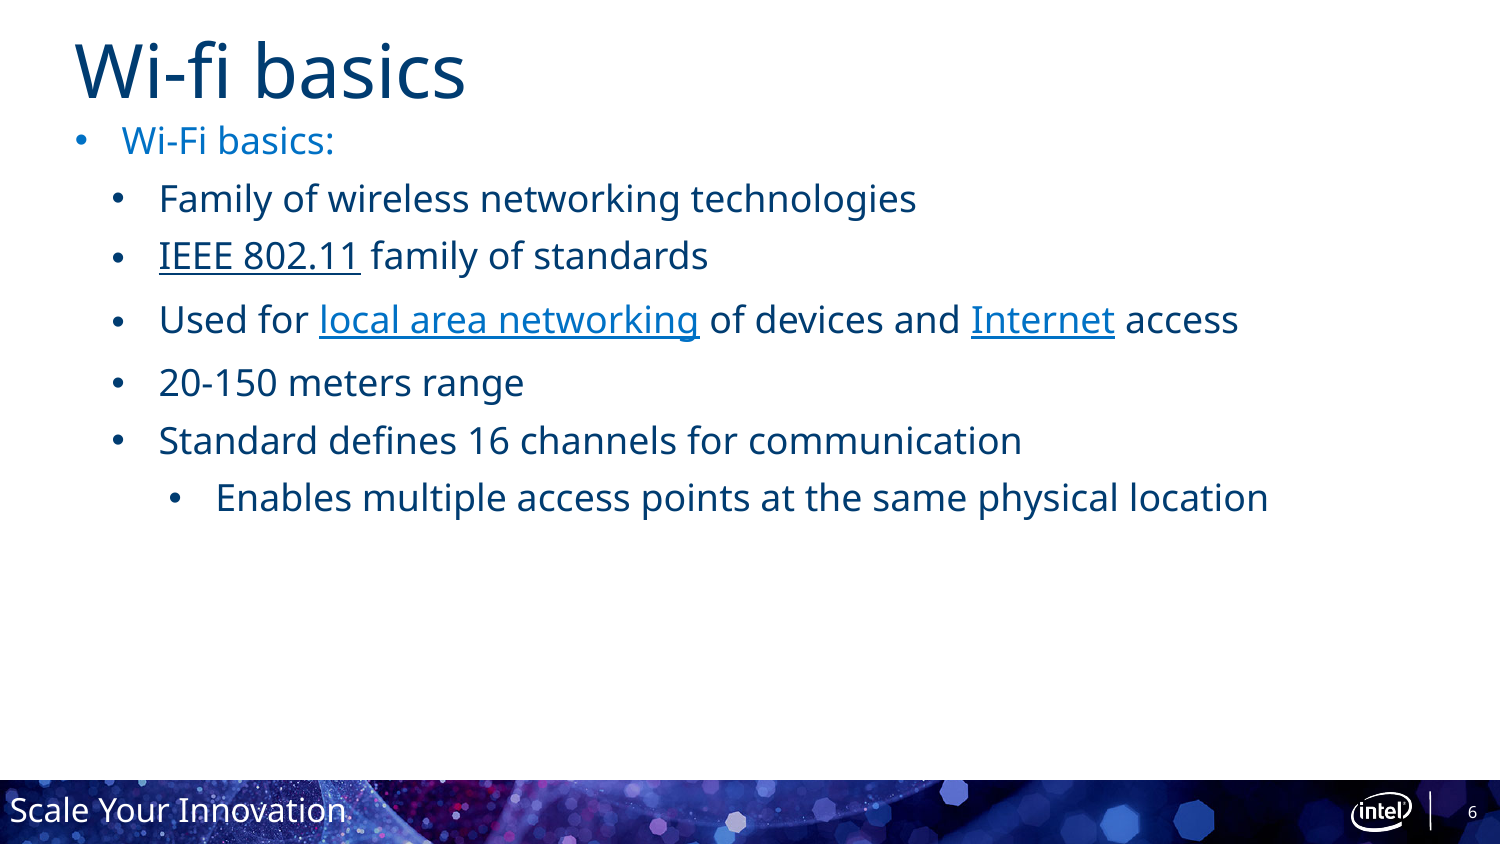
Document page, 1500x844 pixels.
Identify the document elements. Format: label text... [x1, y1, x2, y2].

list Wi-Fi basics: Family of wireless networking technologies IEEE 802.11 family of standards Used for local area networking of devices and Internet access 20-150 meters range Standard defines 16 channels for communication Enables multiple access points at the same physical location [74, 117, 1425, 760]
title Wi-fi basics [74, 50, 1425, 113]
picture [0, 780, 1500, 844]
slide_number 6 [1127, 791, 1478, 837]
